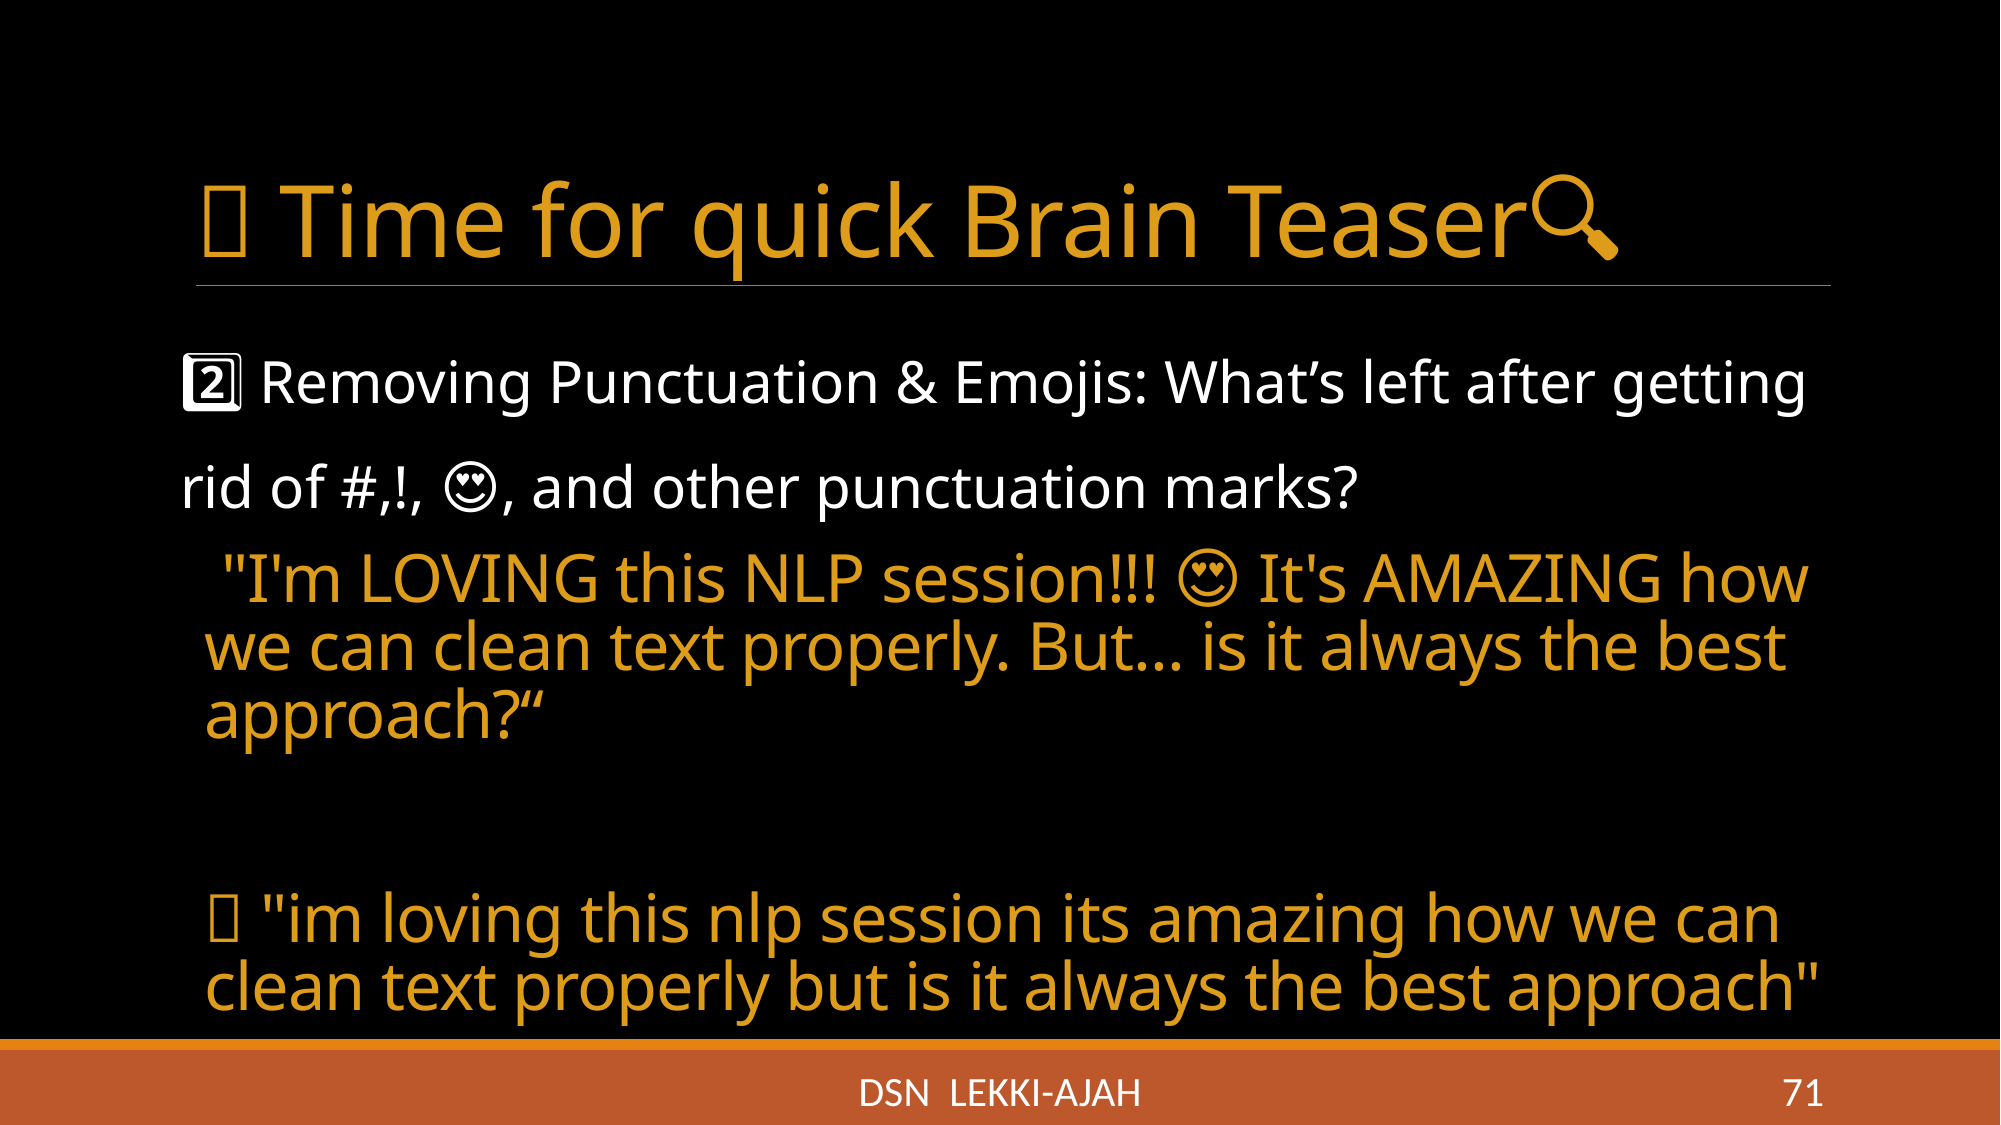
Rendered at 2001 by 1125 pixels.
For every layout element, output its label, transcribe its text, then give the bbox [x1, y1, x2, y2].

list 2️⃣ Removing Punctuation & Emojis: What’s left after getting rid of #,!, 😍🔥, and other punctuation marks? [180, 302, 1830, 541]
text_box "I'm LOVING this NLP session!!! 😍🔥 It's AMAZING how we can clean text properly. But... is it always the best approach?“ ✅ "im loving this nlp session its amazing how we can clean text properly but is it always the best approach" [189, 540, 1840, 1054]
slide_number 71 [1624, 1059, 1840, 1120]
footer DSN LEKKI-AJAH [604, 1059, 1396, 1120]
title 🧠 Time for quick Brain Teaser🔍 [180, 47, 1830, 285]
